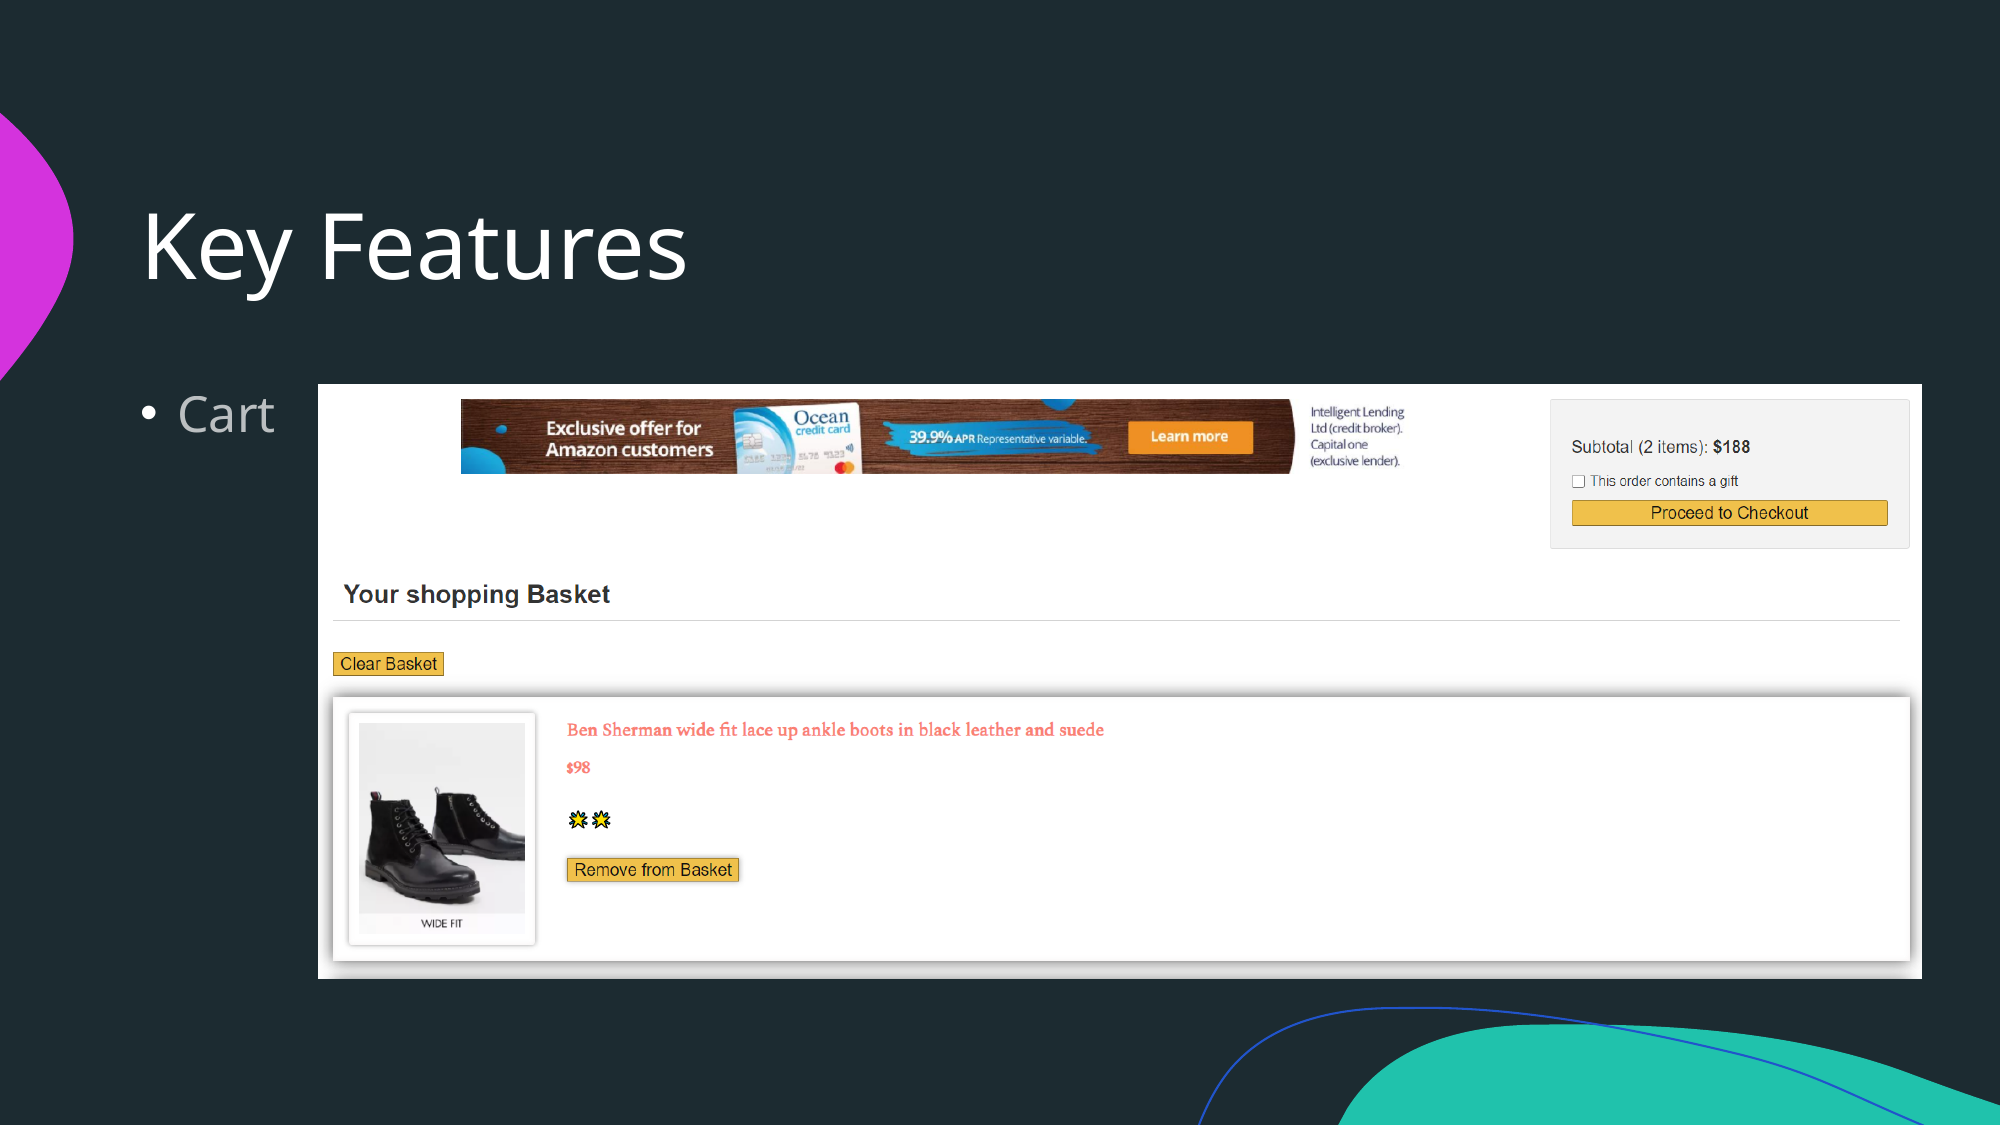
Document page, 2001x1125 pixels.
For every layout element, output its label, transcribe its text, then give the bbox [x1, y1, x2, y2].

list Cart [125, 359, 1875, 987]
title Key Features [125, 125, 1875, 359]
picture [318, 384, 1922, 979]
